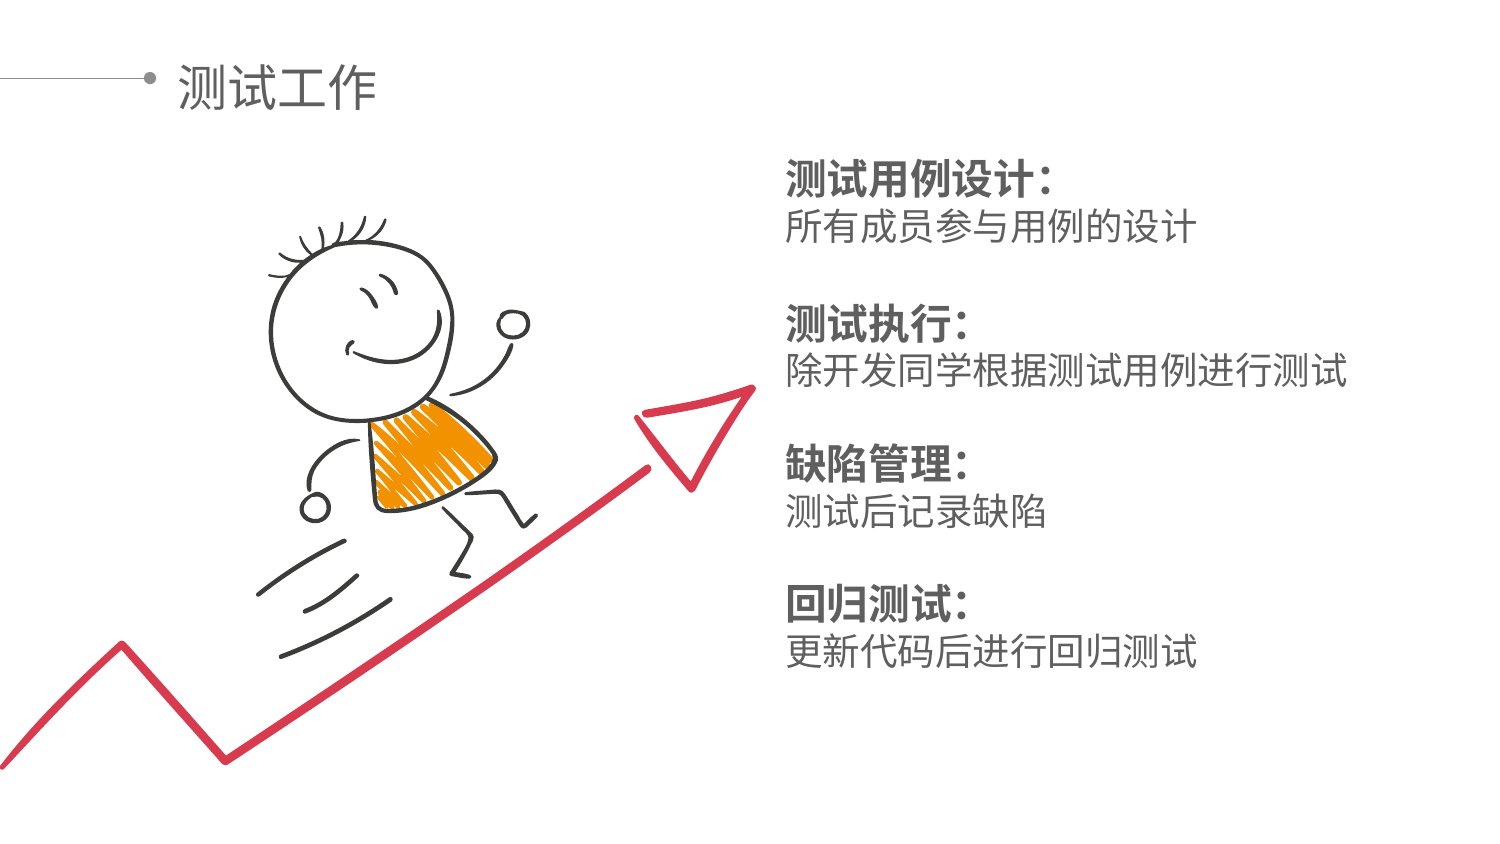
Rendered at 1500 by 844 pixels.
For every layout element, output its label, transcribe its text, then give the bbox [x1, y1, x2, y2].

text_box 测试工作 [162, 49, 464, 124]
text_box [0, 215, 758, 772]
text_box 测试用例设计： 所有成员参与用例的设计 测试执行： 除开发同学根据测试用例进行测试 缺陷管理： 测试后记录缺陷 回归测试： 更新代码后进行回归测试 [770, 145, 1465, 680]
